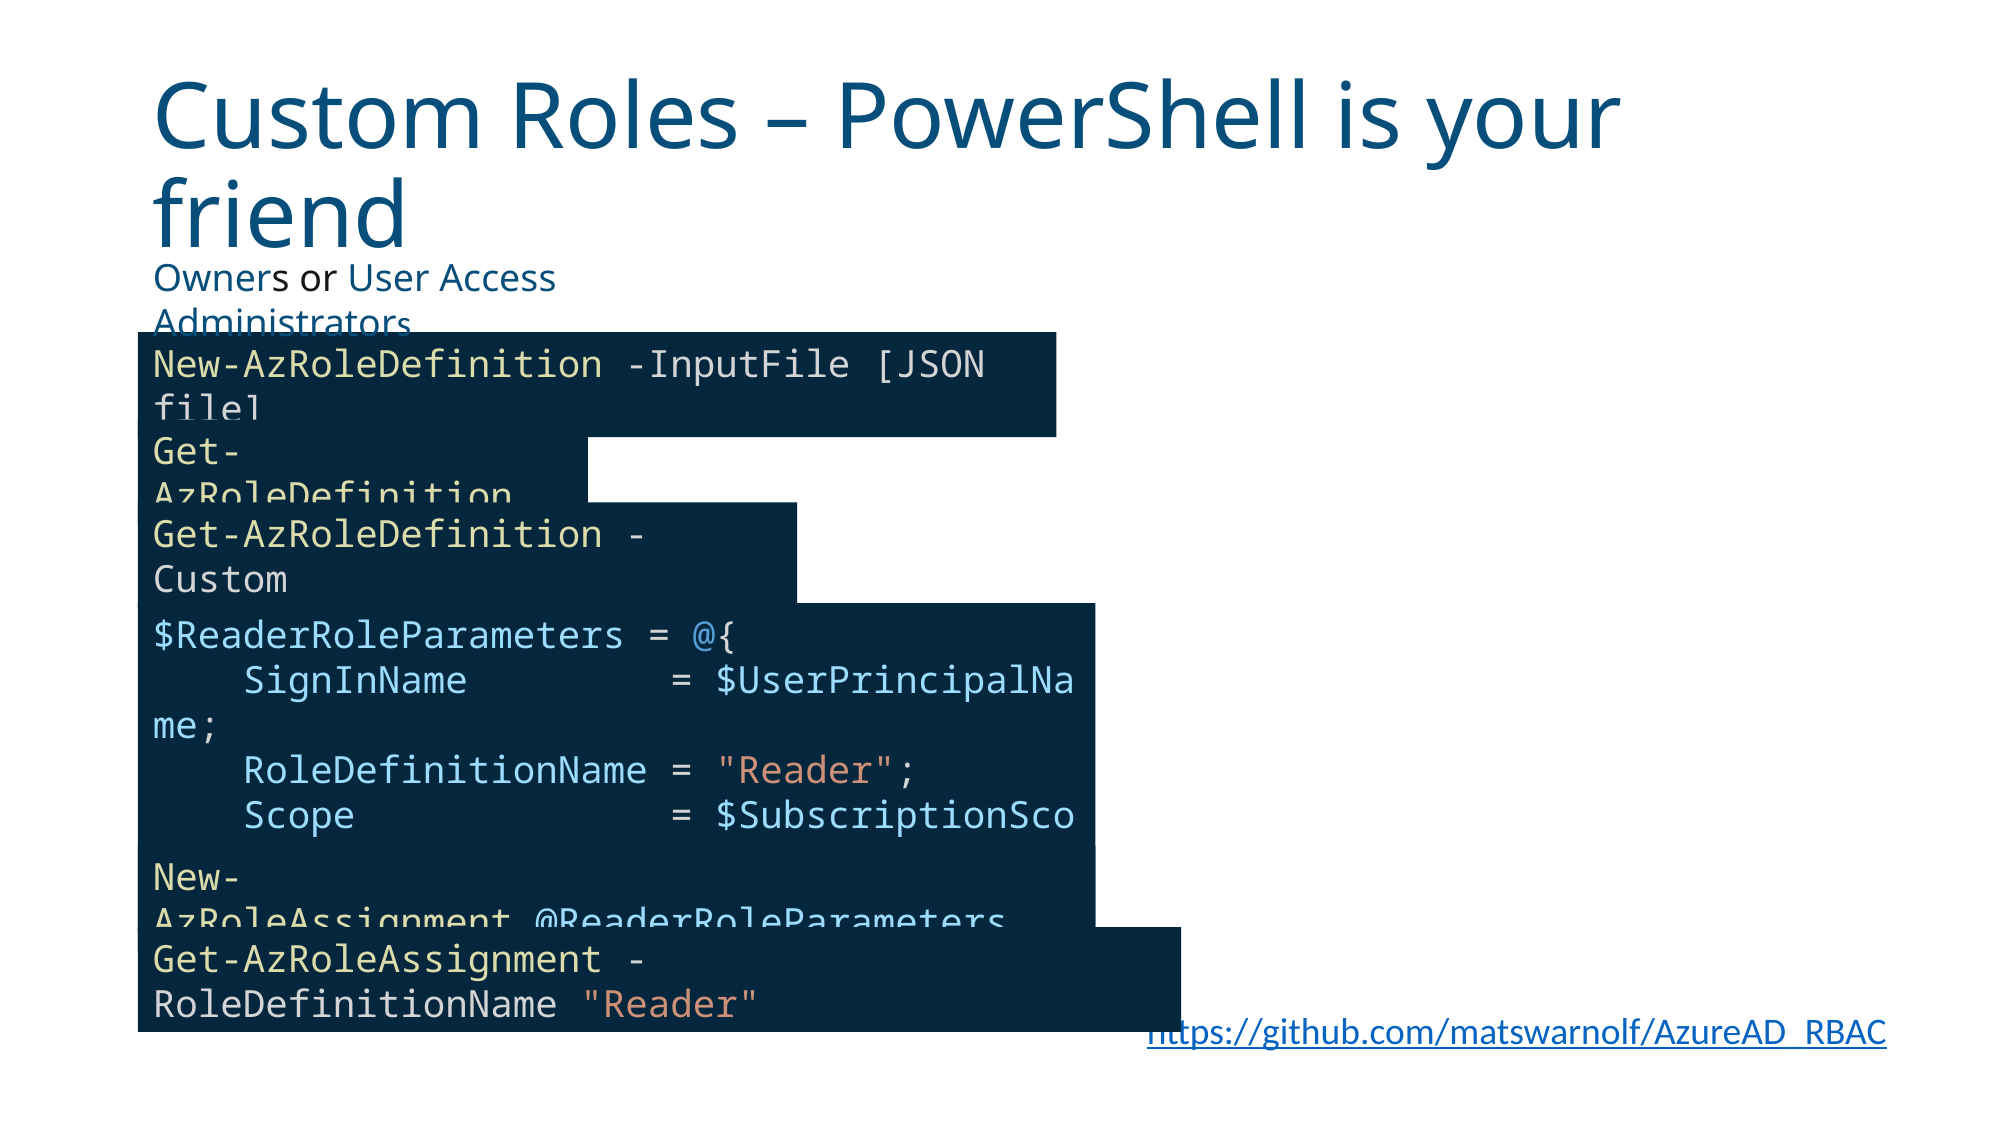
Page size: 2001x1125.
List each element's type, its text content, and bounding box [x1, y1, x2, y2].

text_box New-AzRoleAssignment @ReaderRoleParameters [137, 845, 1096, 927]
text_box $ReaderRoleParameters = @{ SignInName = $UserPrincipalName; RoleDefinitionName = "Reader"; Scope = $SubscriptionScope } [137, 603, 1096, 845]
title Custom Roles – PowerShell is your friend [137, 59, 1863, 278]
text_box Get-AzRoleAssignment -RoleDefinitionName "Reader" [137, 927, 1182, 1032]
text_box New-AzRoleDefinition -InputFile [JSON file] [137, 332, 1057, 438]
text_box Owners or User Access Administrators [137, 246, 796, 352]
text_box Get-AzRoleDefinition [137, 419, 588, 502]
text_box Get-AzRoleDefinition -Custom [137, 502, 798, 603]
text_box https://github.com/matswarnolf/AzureAD_RBAC [1131, 999, 1915, 1060]
